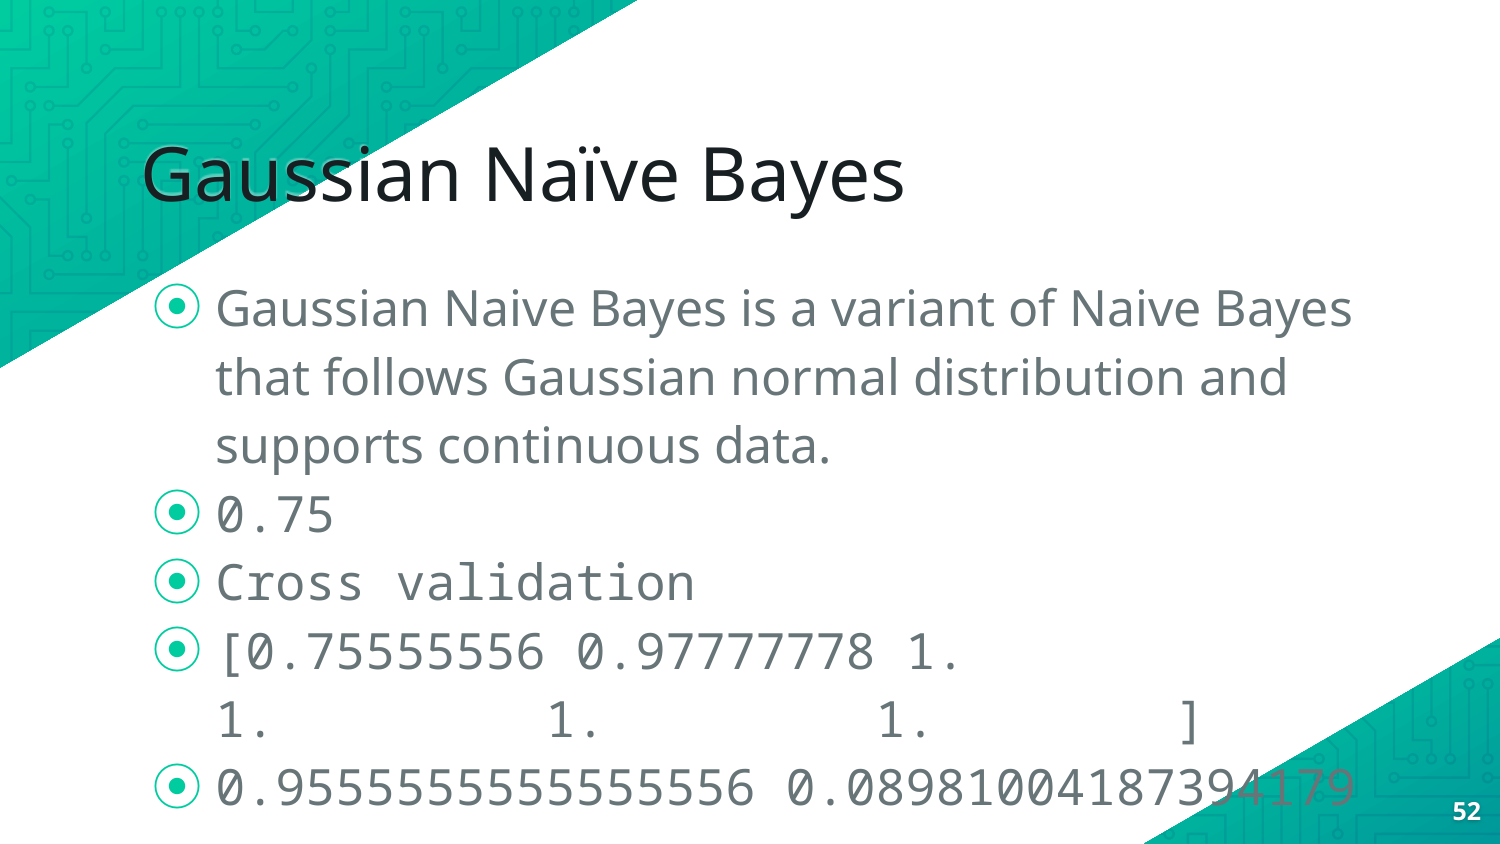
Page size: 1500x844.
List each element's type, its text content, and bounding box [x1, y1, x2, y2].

slide_number 52 [1391, 779, 1482, 844]
list Gaussian Naive Bayes is a variant of Naive Bayes that follows Gaussian normal distribution and supports continuous data. 0.75 Cross validation [0.75555556 0.97777778 1. 1. 1. 1. ] 0.9555555555555556 0.08981004187394179 [140, 267, 1360, 720]
title Gaussian Naïve Bayes [140, 137, 1360, 219]
